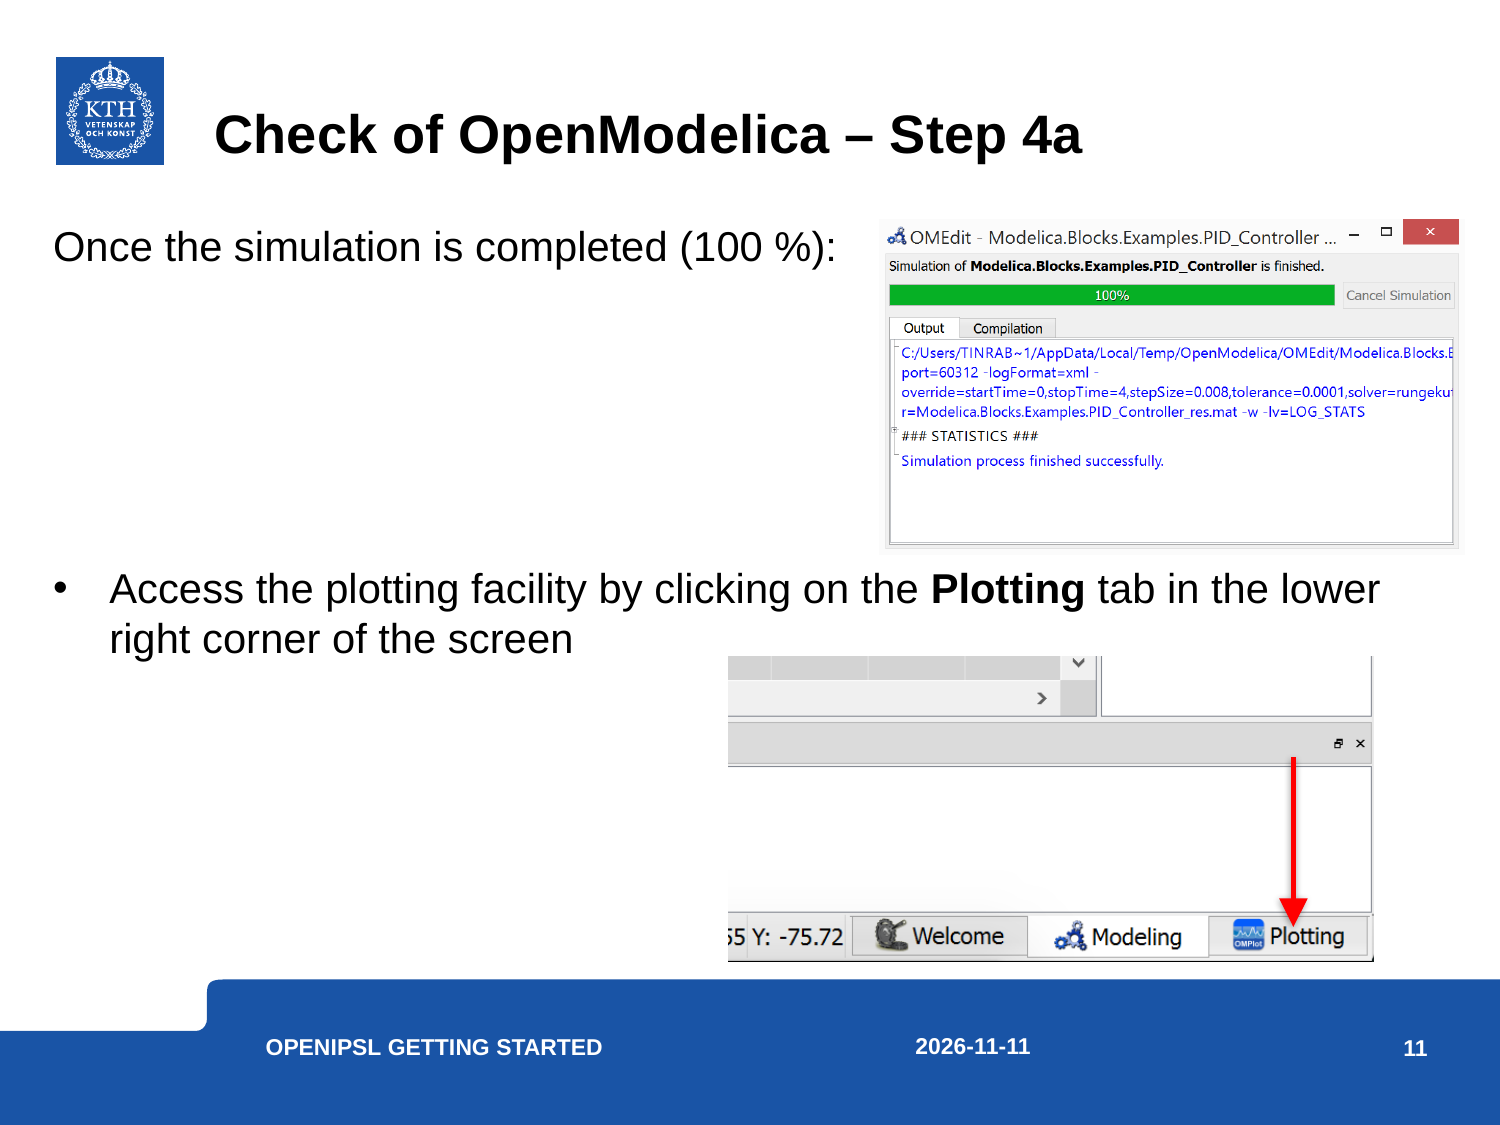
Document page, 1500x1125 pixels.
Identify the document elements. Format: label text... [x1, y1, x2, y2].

list Once the simulation is completed (100 %): Access the plotting facility by clicking on the Plotting tab in the lower right corner of the screen [53, 219, 1447, 929]
picture [727, 656, 1375, 962]
picture [879, 219, 1465, 555]
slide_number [915, 1031, 1266, 1092]
slide_number 11 [1340, 1033, 1428, 1094]
title Check of OpenModelica – Step 4a [214, 54, 1447, 165]
footer OpenIPSL Getting Started [265, 1040, 741, 1101]
